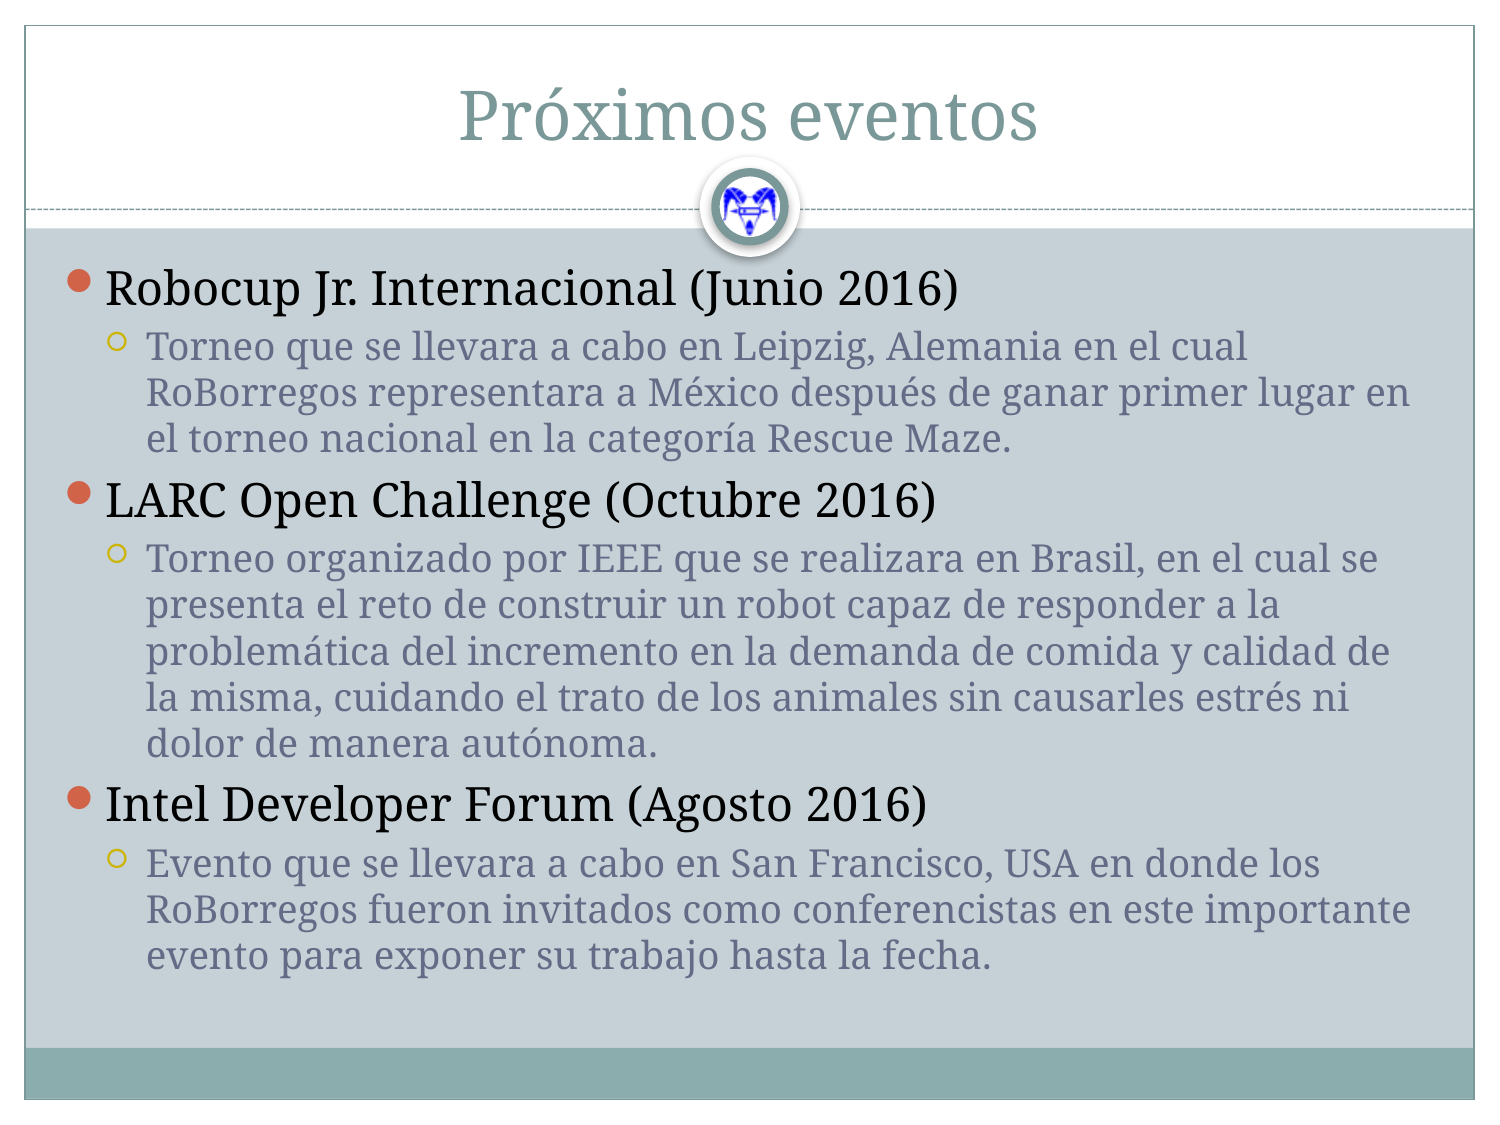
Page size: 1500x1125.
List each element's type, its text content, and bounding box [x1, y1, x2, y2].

picture [723, 187, 777, 236]
title Próximos eventos [49, 37, 1450, 162]
list Robocup Jr. Internacional (Junio 2016) Torneo que se llevara a cabo en Leipzig, Alemania en el cual RoBorregos representara a México después de ganar primer lugar en el torneo nacional en la categoría Rescue Maze. LARC Open Challenge (Octubre 2016) Torneo organizado por IEEE que se realizara en Brasil, en el cual se presenta el reto de construir un robot capaz de responder a la problemática del incremento en la demanda de comida y calidad de la misma, cuidando el trato de los animales sin causarles estrés ni dolor de manera autónoma. Intel Developer Forum (Agosto 2016) Evento que se llevara a cabo en San Francisco, USA en donde los RoBorregos fueron invitados como conferencistas en este importante evento para exponer su trabajo hasta la fecha. [49, 250, 1445, 1001]
